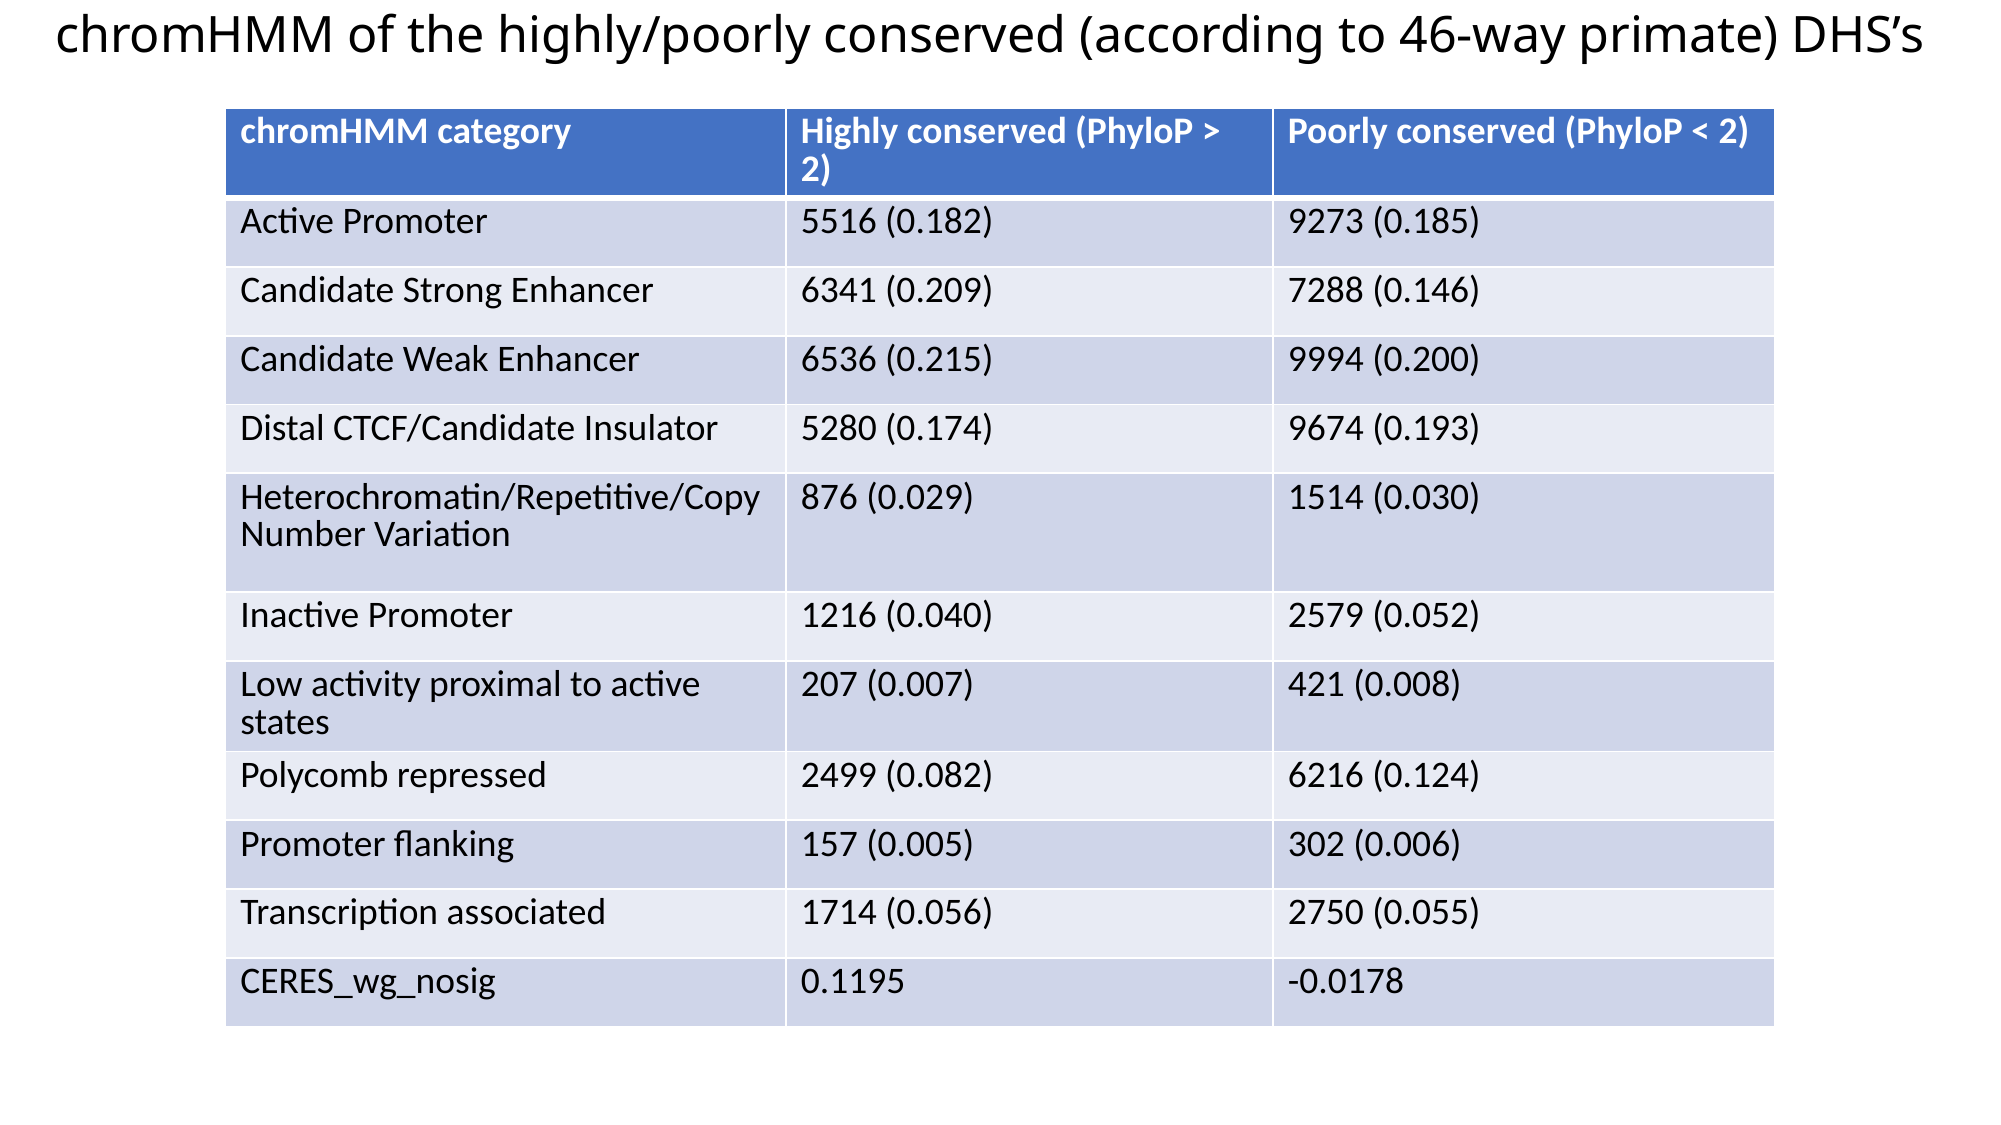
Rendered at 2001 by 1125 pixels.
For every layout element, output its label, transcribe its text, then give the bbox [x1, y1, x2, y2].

table_cell Promoter flanking [226, 821, 785, 888]
table_cell 2579 (0.052) [1274, 593, 1774, 660]
table_cell Active Promoter [226, 201, 785, 266]
table_cell 0.1195 [787, 959, 1272, 1026]
table_cell Candidate Weak Enhancer [226, 337, 785, 404]
table_cell 9273 (0.185) [1274, 201, 1774, 266]
table_cell 6536 (0.215) [787, 337, 1272, 404]
title chromHMM of the highly/poorly conserved (according to 46-way primate) DHS’s [40, 0, 1960, 72]
table_cell 157 (0.005) [787, 821, 1272, 888]
table_cell Inactive Promoter [226, 593, 785, 660]
table_header chromHMM category [226, 109, 785, 195]
table_cell Heterochromatin/Repetitive/Copy Number Variation [226, 474, 785, 591]
table_cell 9674 (0.193) [1274, 405, 1774, 472]
table_cell 302 (0.006) [1274, 821, 1774, 888]
table_cell 5516 (0.182) [787, 201, 1272, 266]
table_cell 2499 (0.082) [787, 752, 1272, 819]
table_cell -0.0178 [1274, 959, 1774, 1026]
table_cell Low activity proximal to active states [226, 662, 785, 751]
table_cell 207 (0.007) [787, 662, 1272, 751]
table_cell 876 (0.029) [787, 474, 1272, 591]
table_cell Polycomb repressed [226, 752, 785, 819]
table_cell Distal CTCF/Candidate Insulator [226, 405, 785, 472]
table_header Highly conserved (PhyloP > 2) [787, 109, 1272, 195]
table_cell 5280 (0.174) [787, 405, 1272, 472]
table_cell 1714 (0.056) [787, 890, 1272, 957]
table_cell 1216 (0.040) [787, 593, 1272, 660]
table_cell 421 (0.008) [1274, 662, 1774, 751]
table_cell Candidate Strong Enhancer [226, 268, 785, 335]
table_cell 7288 (0.146) [1274, 268, 1774, 335]
table_cell 6341 (0.209) [787, 268, 1272, 335]
table_cell 6216 (0.124) [1274, 752, 1774, 819]
table_header Poorly conserved (PhyloP < 2) [1274, 109, 1774, 195]
table_cell Transcription associated [226, 890, 785, 957]
table_cell 9994 (0.200) [1274, 337, 1774, 404]
table_cell CERES_wg_nosig [226, 959, 785, 1026]
table_cell 2750 (0.055) [1274, 890, 1774, 957]
table_cell 1514 (0.030) [1274, 474, 1774, 591]
